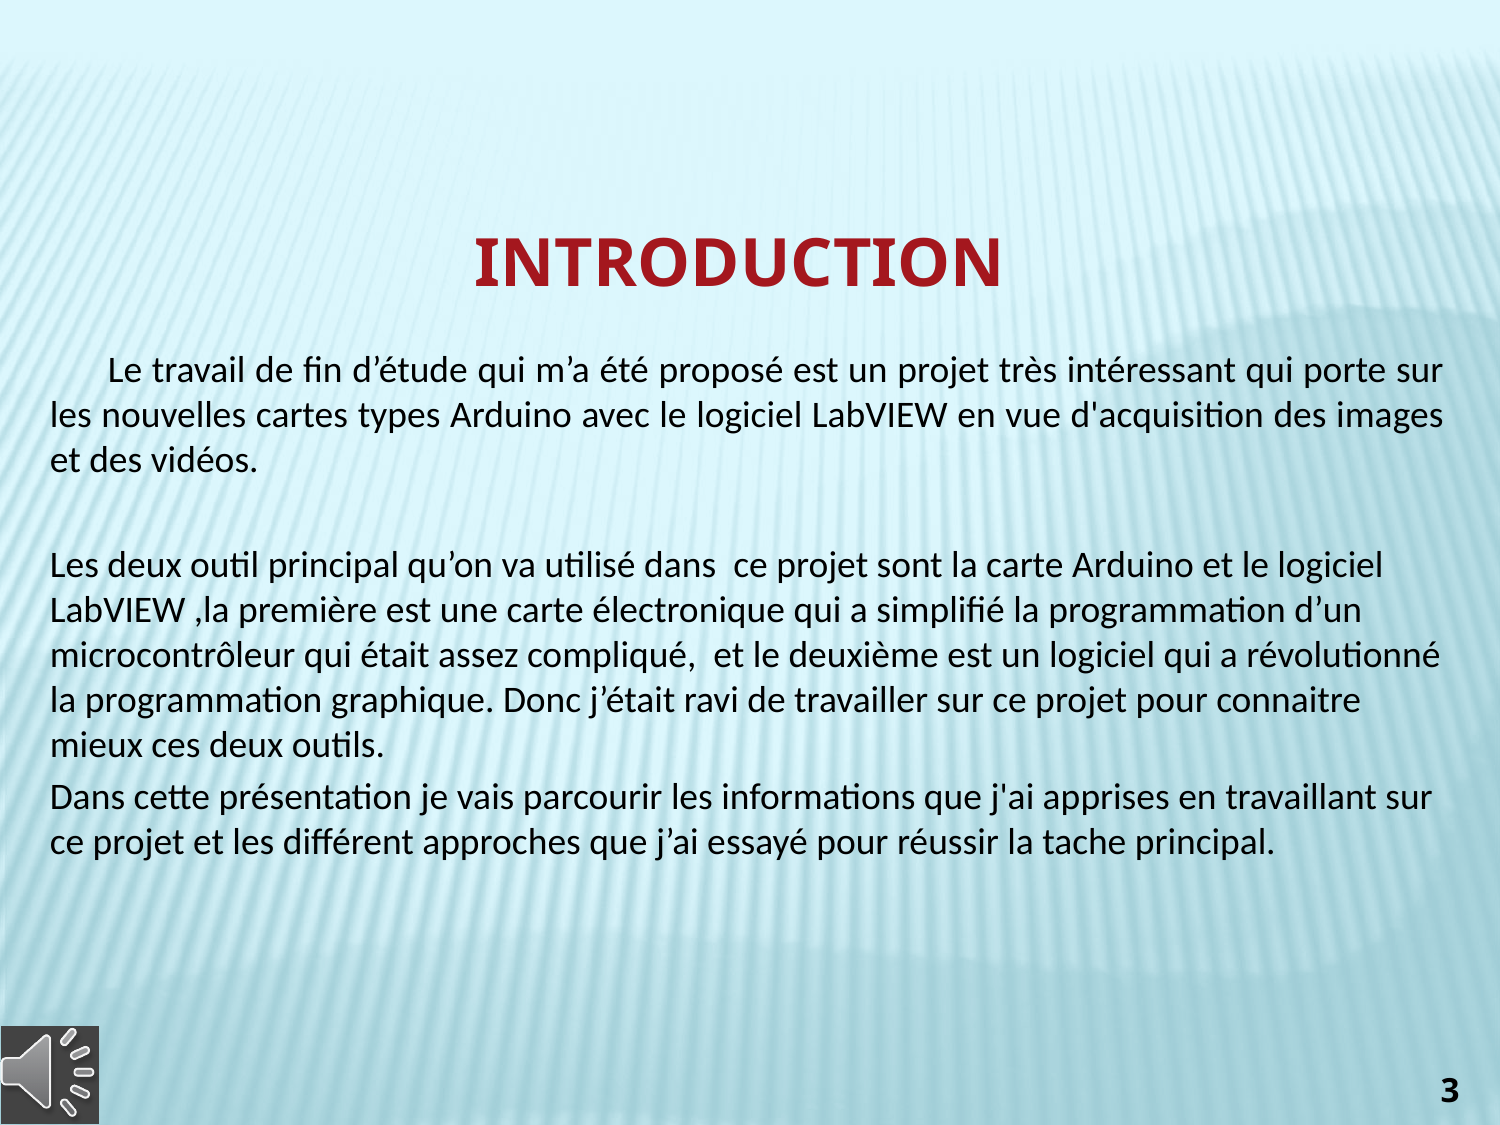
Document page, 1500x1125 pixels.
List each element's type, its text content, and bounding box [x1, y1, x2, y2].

text_box Le travail de fin d’étude qui m’a été proposé est un projet très intéressant qui porte sur les nouvelles cartes types Arduino avec le logiciel LabVIEW en vue d'acquisition des images et des vidéos. Les deux outil principal qu’on va utilisé dans ce projet sont la carte Arduino et le logiciel LabVIEW ,la première est une carte électronique qui a simplifié la programmation d’un microcontrôleur qui était assez compliqué, et le deuxième est un logiciel qui a révolutionné la programmation graphique. Donc j’était ravi de travailler sur ce projet pour connaitre mieux ces deux outils. Dans cette présentation je vais parcourir les informations que j'ai apprises en travaillant sur ce projet et les différent approches que j’ai essayé pour réussir la tache principal. [35, 337, 1461, 925]
text_box INTRODUCTION [460, 212, 1036, 308]
slide_number 3 [1350, 1061, 1475, 1103]
picture [0, 1024, 101, 1125]
